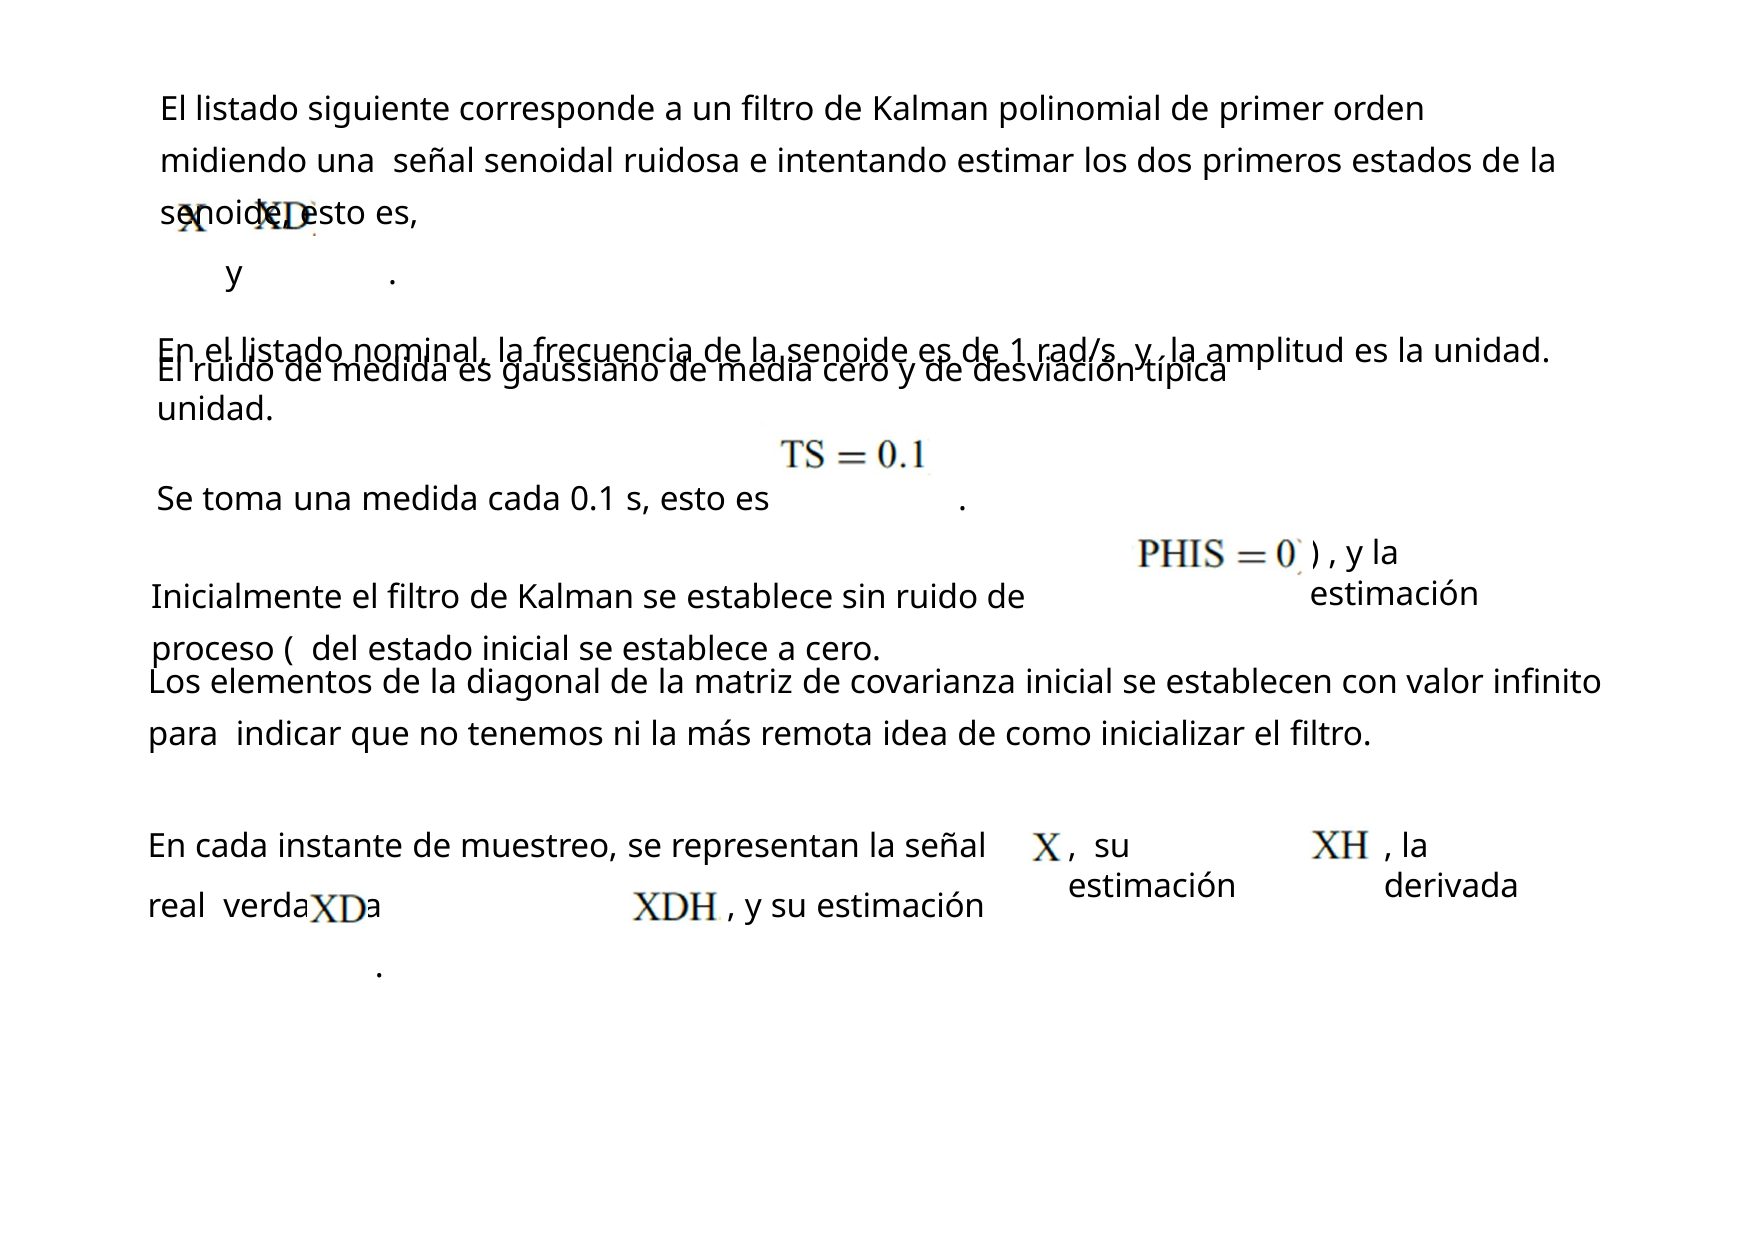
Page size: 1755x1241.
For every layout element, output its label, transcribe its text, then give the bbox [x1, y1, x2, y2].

picture [248, 195, 317, 237]
picture [306, 889, 368, 924]
picture [760, 419, 934, 481]
picture [174, 198, 208, 237]
text_box , su estimación [1065, 822, 1302, 905]
text_box El ruido de medida es gaussiano de media cero y de desviación típica unidad. Se toma una medida cada 0.1 s, esto es . Inicialmente el filtro de Kalman se establece sin ruido de proceso ( del estado inicial se establece a cero. [149, 345, 1309, 645]
text_box En cada instante de muestreo, se representan la señal real verdadera , y su estimación . [145, 802, 1024, 985]
picture [1308, 826, 1370, 860]
text_box ) , y la estimación [1309, 529, 1573, 612]
picture [629, 891, 722, 925]
picture [1028, 831, 1063, 865]
text_box Los elementos de la diagonal de la matriz de covarianza inicial se establecen con valor infinito para indicar que no tenemos ni la más remota idea de como inicializar el filtro. [145, 645, 1615, 753]
text_box , la derivada [1381, 822, 1568, 905]
text_box El listado siguiente corresponde a un filtro de Kalman polinomial de primer orden midiendo una señal senoidal ruidosa e intentando estimar los dos primeros estados de la senoide, esto es, y . En el listado nominal, la frecuencia de la senoide es de 1 rad/s y la amplitud es la unidad. [154, 72, 1562, 370]
picture [1131, 526, 1313, 580]
